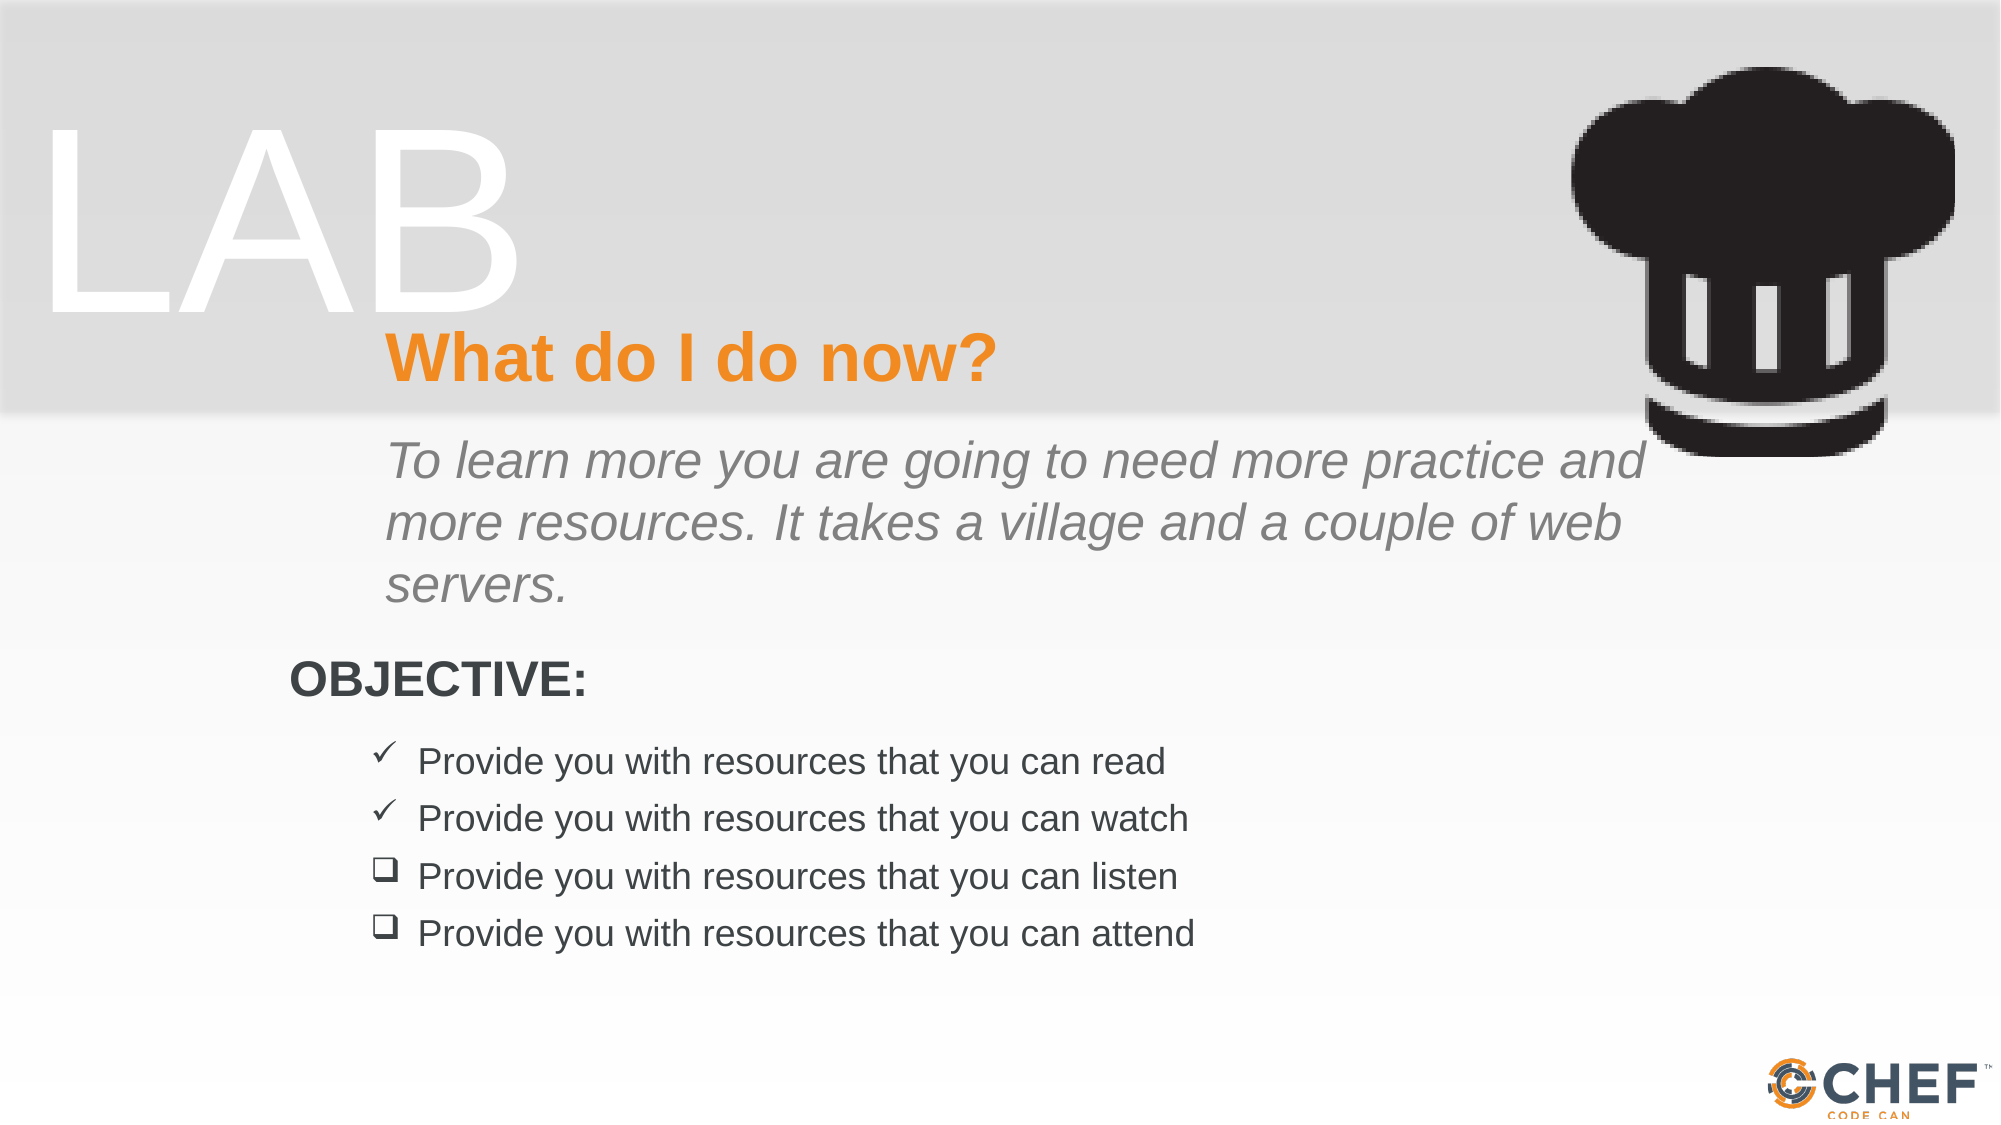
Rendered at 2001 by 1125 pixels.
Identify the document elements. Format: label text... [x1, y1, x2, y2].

list To learn more you are going to need more practice and more resources. It takes a village and a couple of web servers. [371, 426, 1764, 614]
list Provide you with resources that you can read Provide you with resources that you can watch Provide you with resources that you can listen Provide you with resources that you can attend [370, 736, 1764, 966]
title What do I do now? [370, 307, 1721, 412]
